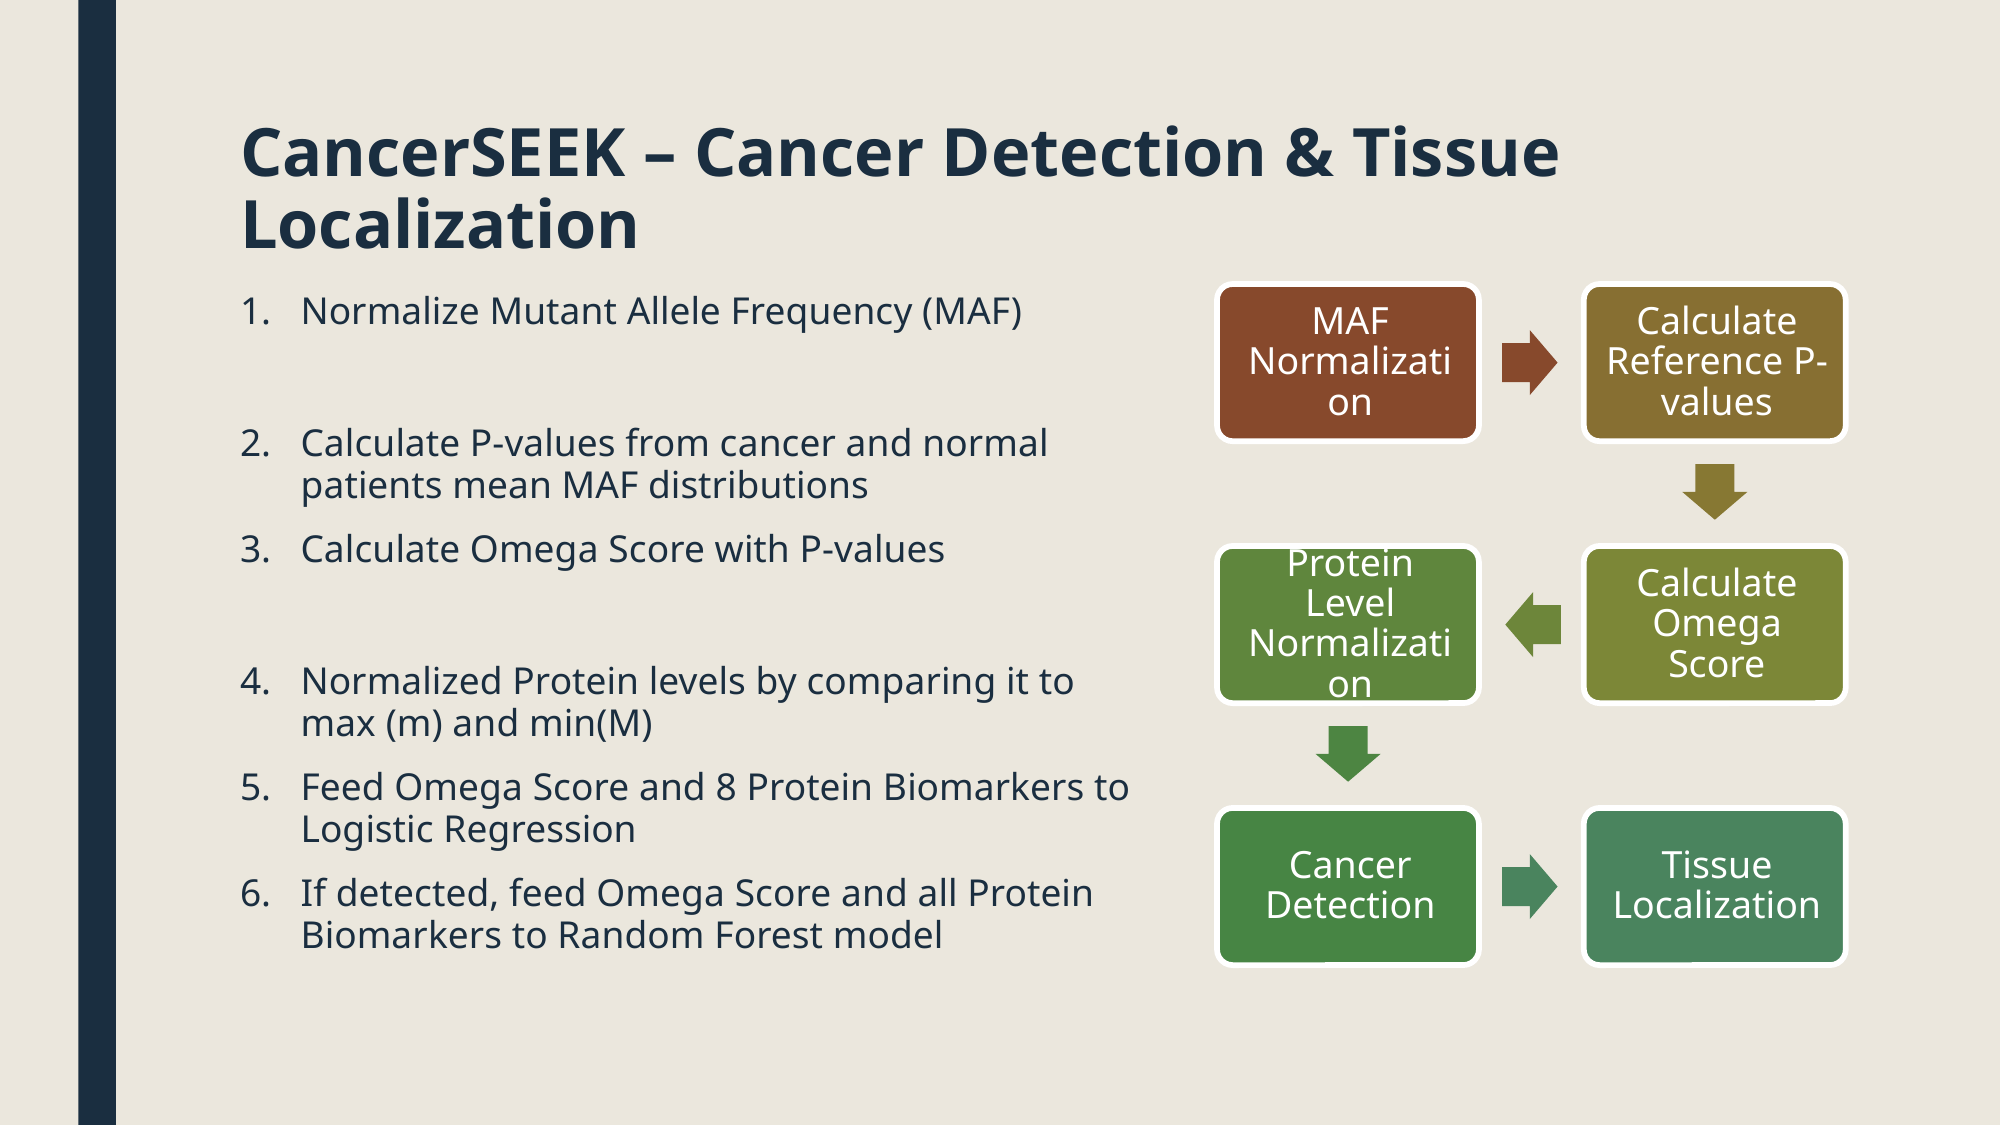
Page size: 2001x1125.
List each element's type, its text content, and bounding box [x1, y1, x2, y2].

title CancerSEEK – Cancer Detection & Tissue Localization [225, 112, 1800, 234]
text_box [1175, 283, 1888, 966]
